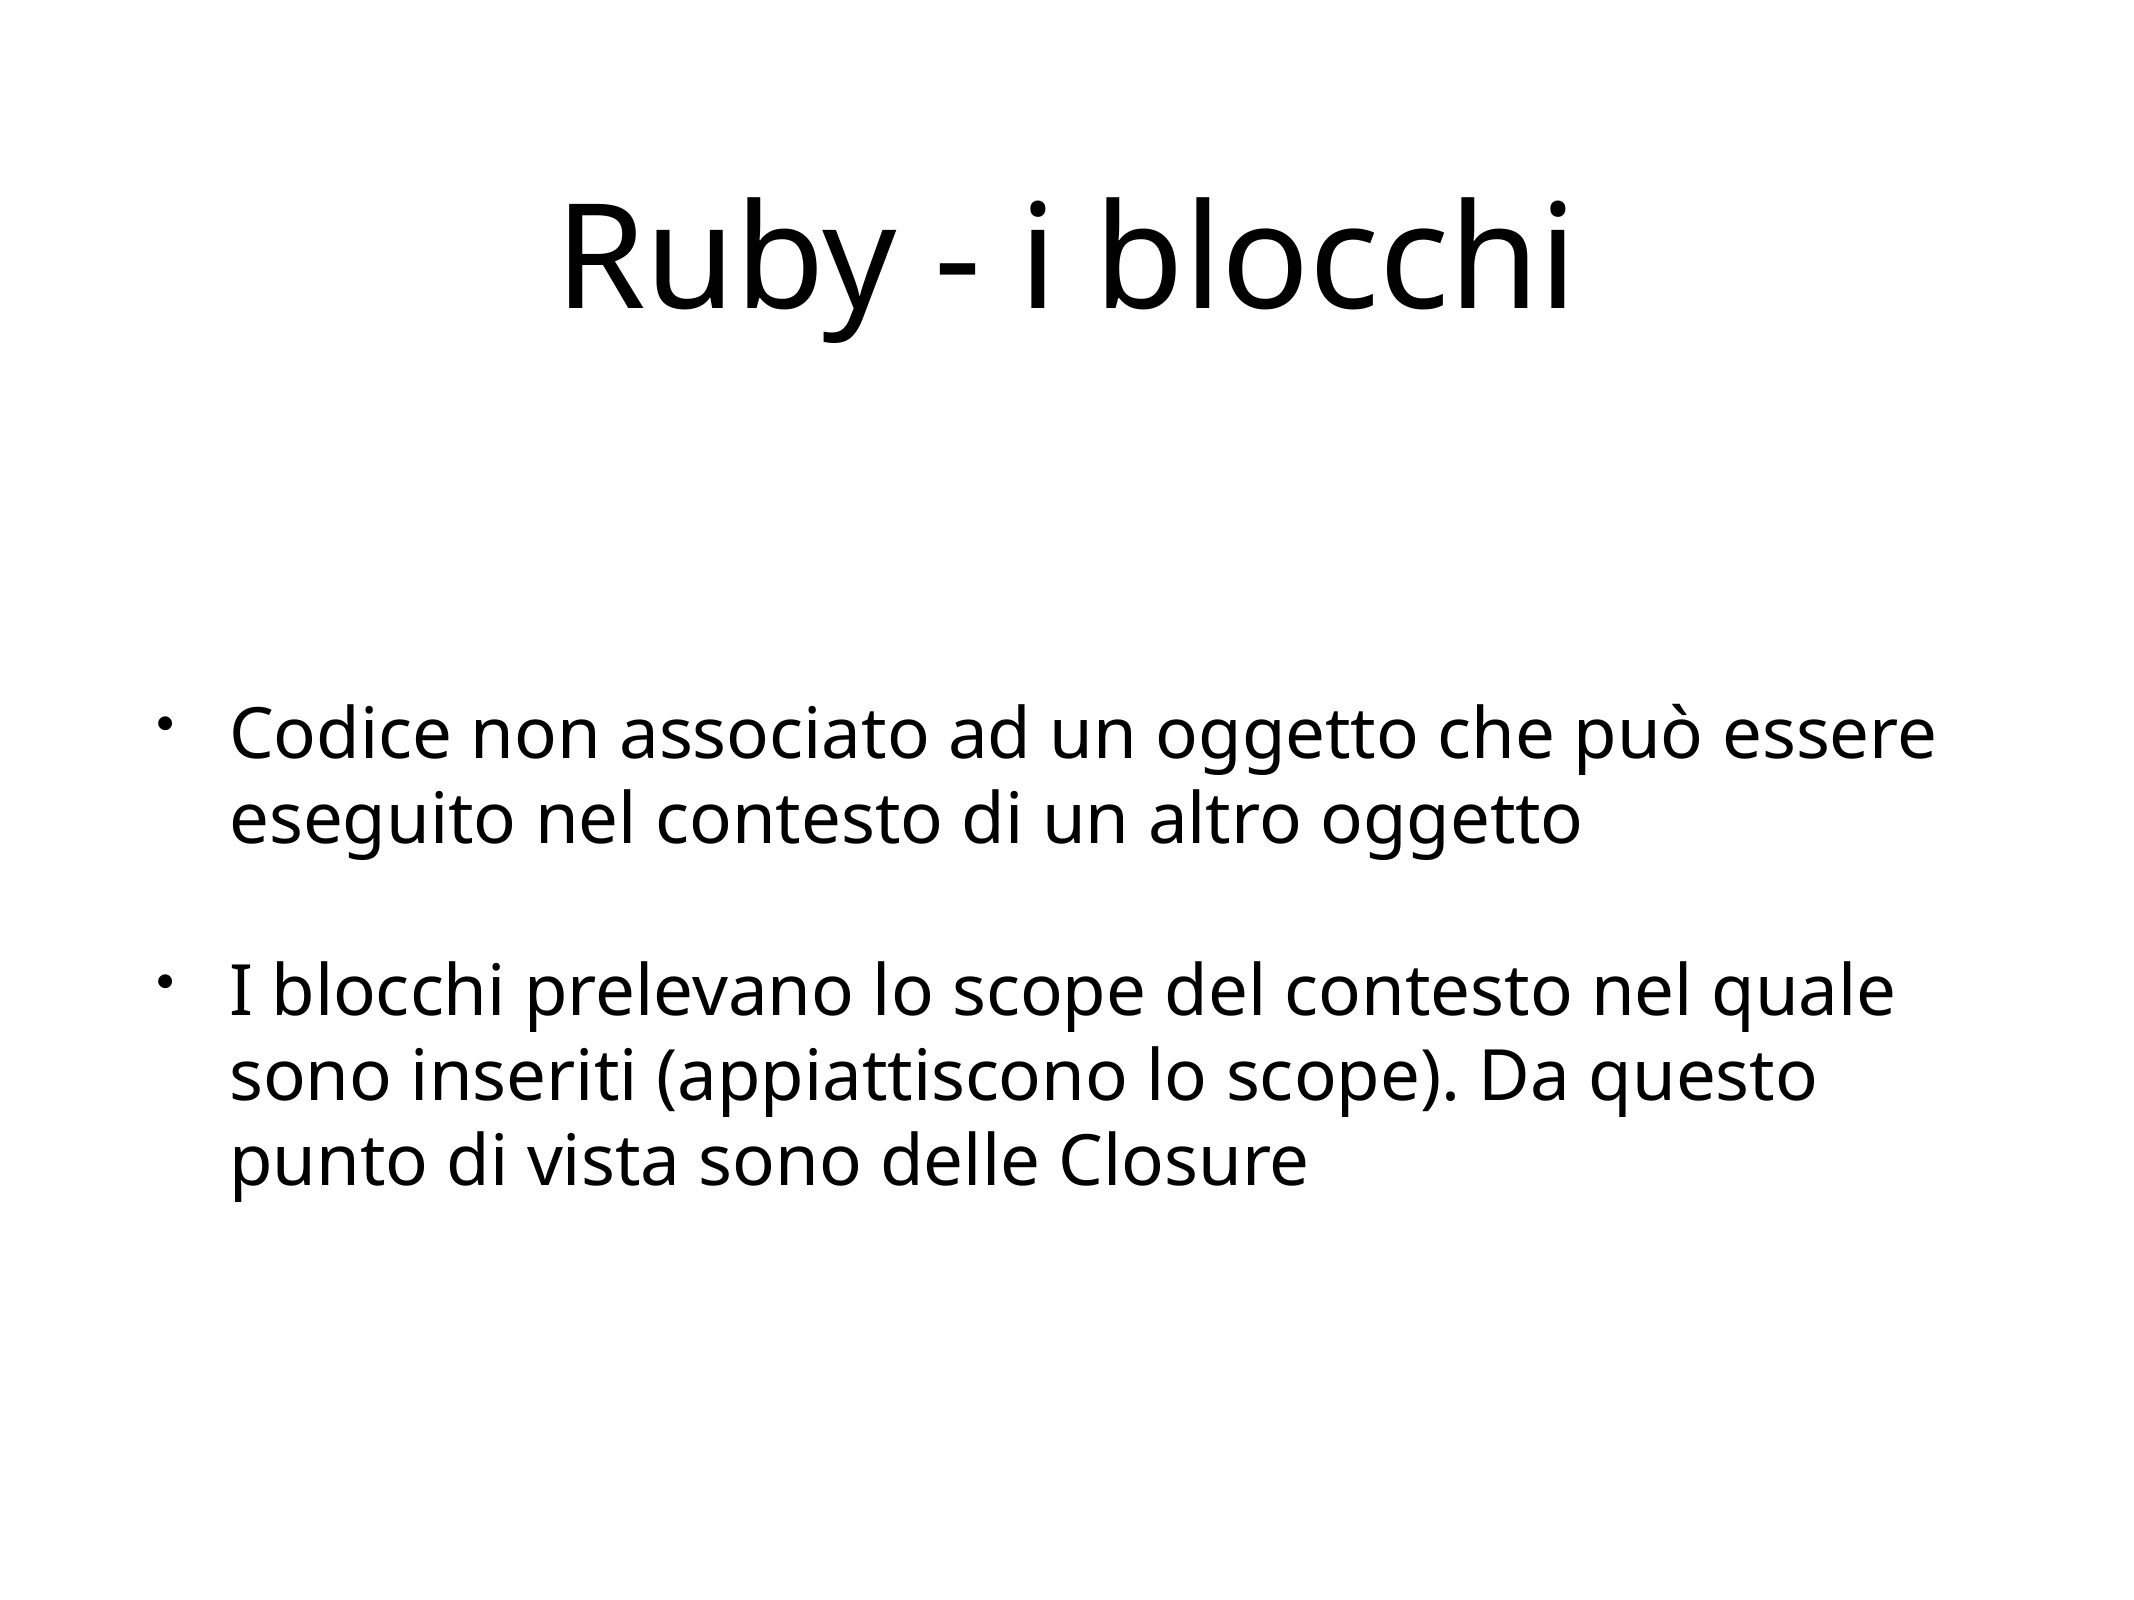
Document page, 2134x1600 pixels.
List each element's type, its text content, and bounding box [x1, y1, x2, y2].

list Codice non associato ad un oggetto che può essere eseguito nel contesto di un altro oggetto I blocchi prelevano lo scope del contesto nel quale sono inseriti (appiattiscono lo scope). Da questo punto di vista sono delle Closure [155, 427, 1978, 1460]
title Ruby - i blocchi [155, 72, 1978, 427]
